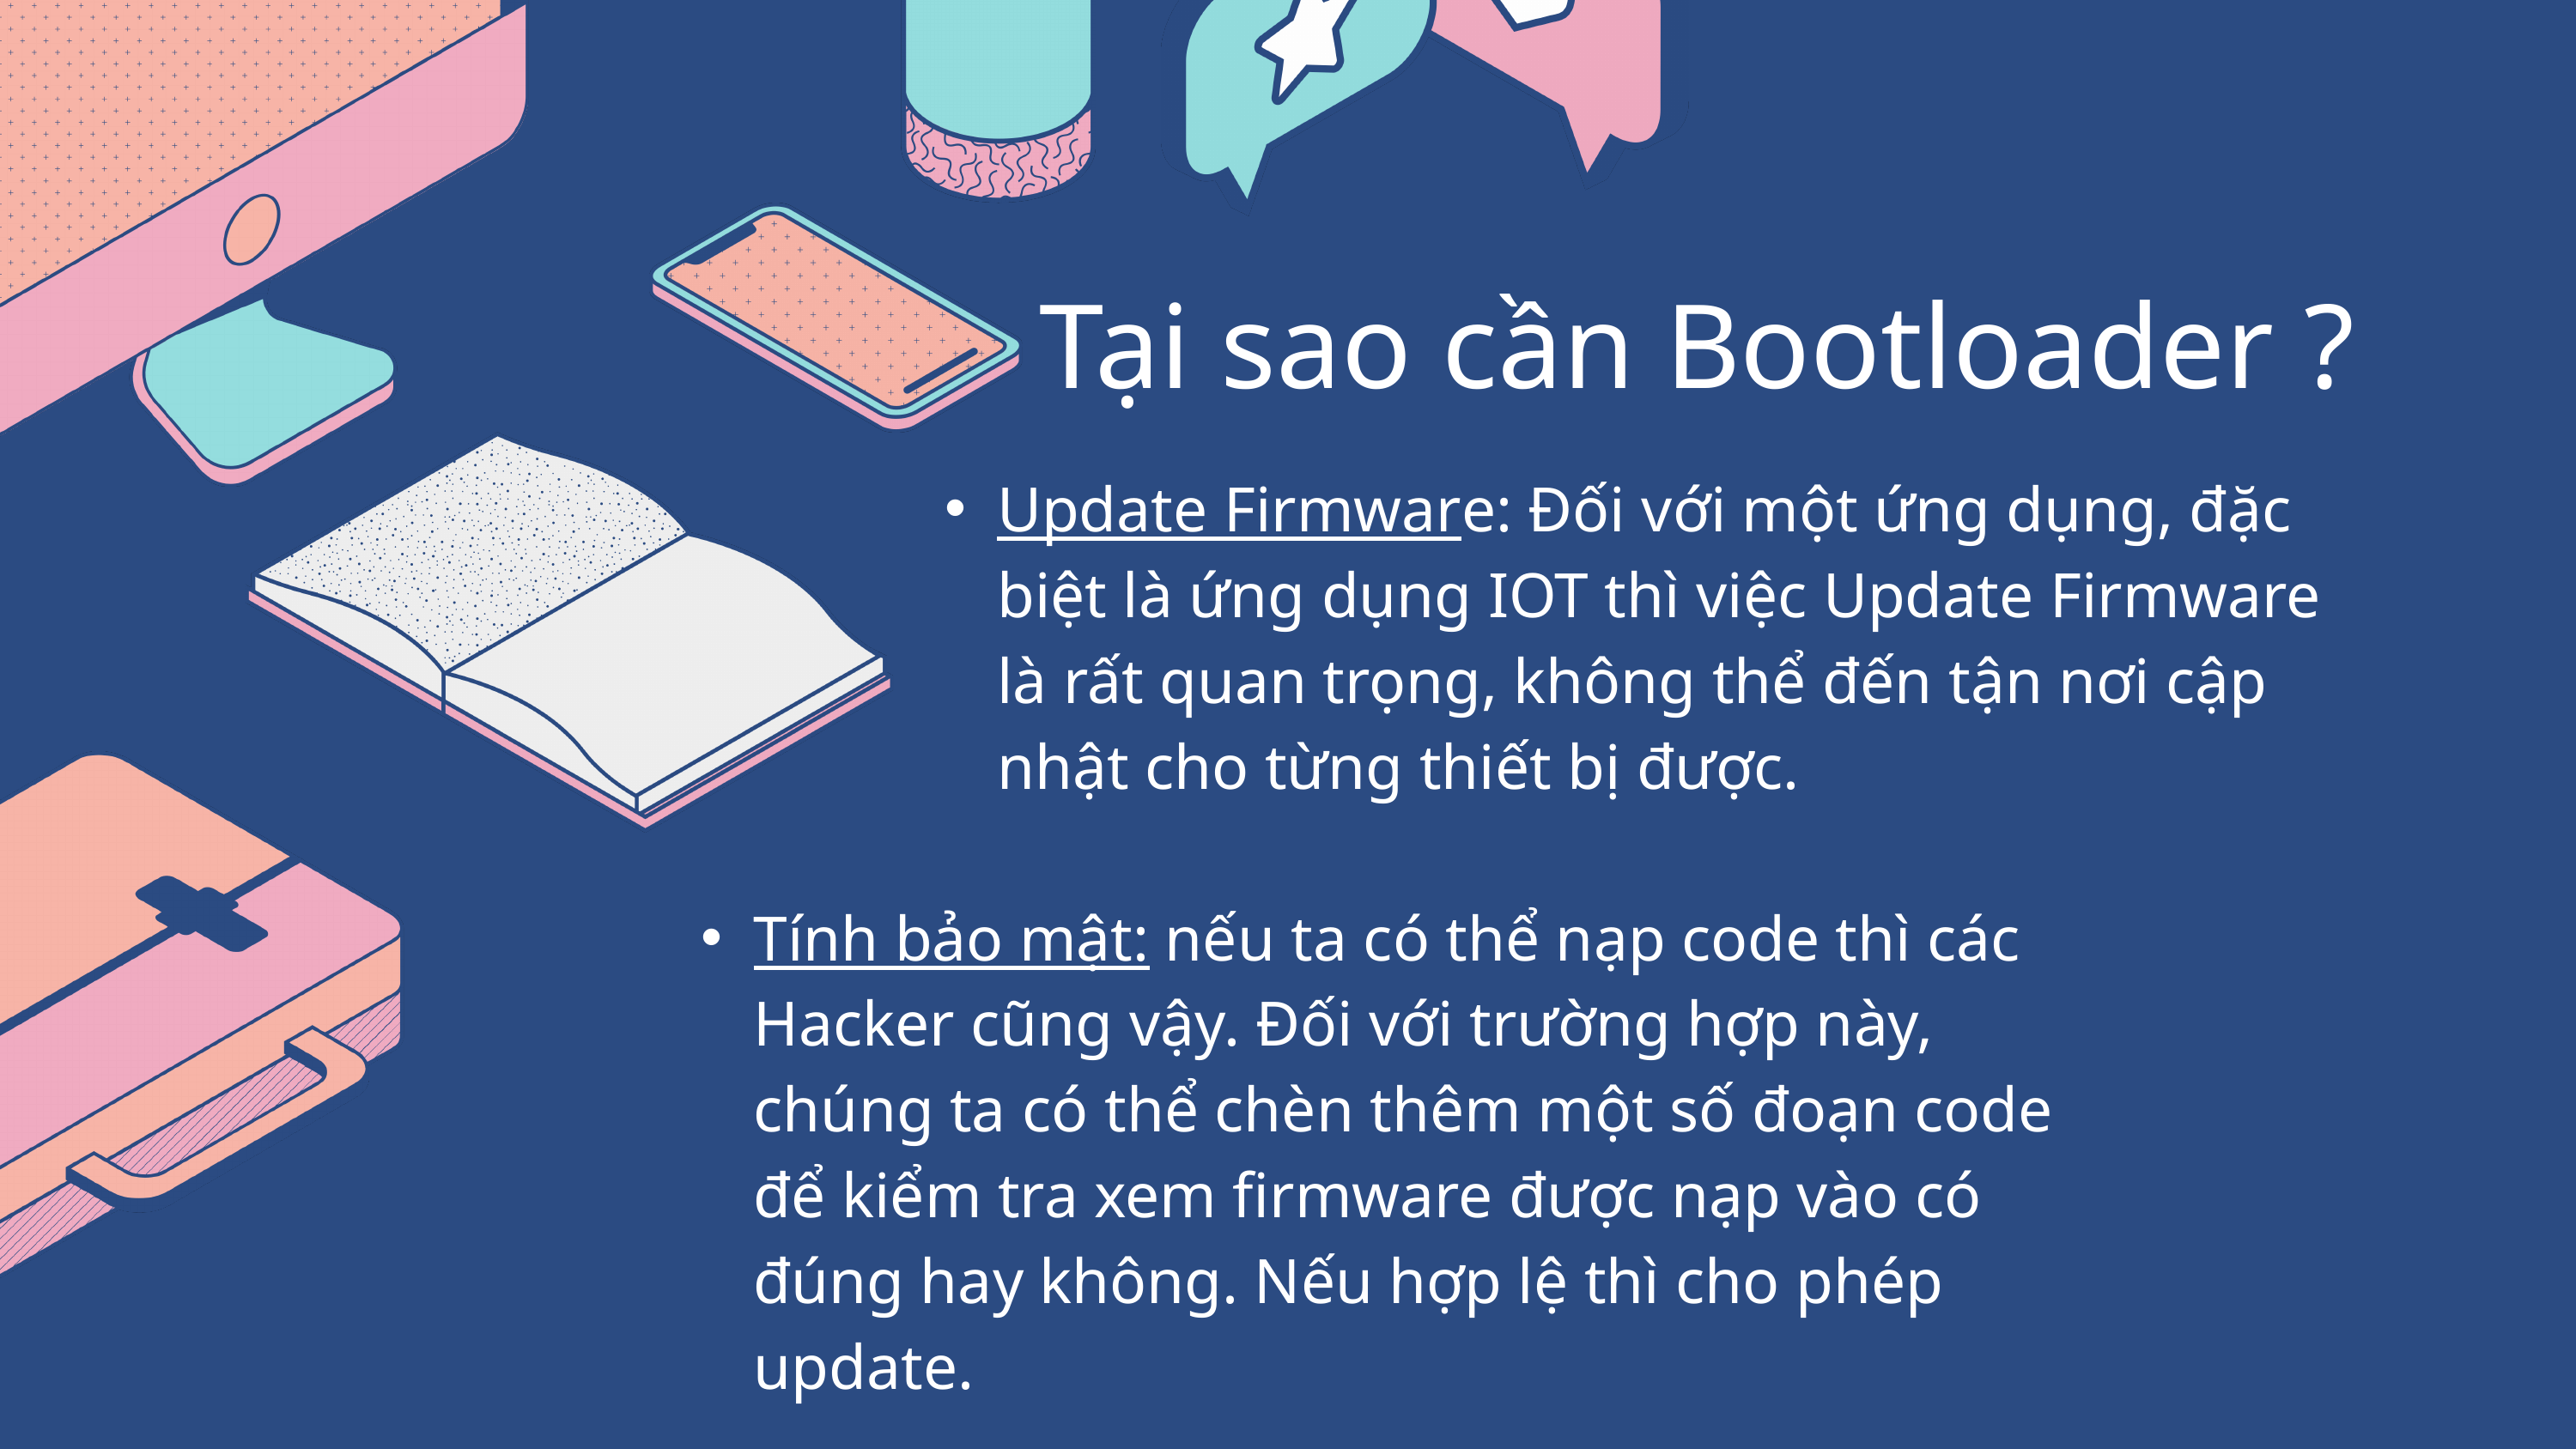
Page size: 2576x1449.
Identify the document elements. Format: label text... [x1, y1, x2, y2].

text_box [1161, 0, 1689, 217]
text_box [893, 0, 1103, 203]
text_box [0, 0, 529, 487]
text_box [245, 432, 894, 833]
text_box Update Firmware: Đối với một ứng dụng, đặc biệt là ứng dụng IOT thì việc Update Firmware là rất quan trọng, không thể đến tận nơi cập nhật cho từng thiết bị được. [893, 458, 2360, 1058]
text_box Tại sao cần Bootloader ? [964, 248, 2432, 412]
text_box [649, 203, 1023, 433]
text_box Tính bảo mật: nếu ta có thể nạp code thì các Hacker cũng vậy. Đối với trường hợp này, chúng ta có thể chèn thêm một số đoạn code để kiểm tra xem firmware được nạp vào có đúng hay không. Nếu hợp lệ thì cho phép update. [649, 887, 2117, 1449]
text_box [0, 749, 406, 1329]
